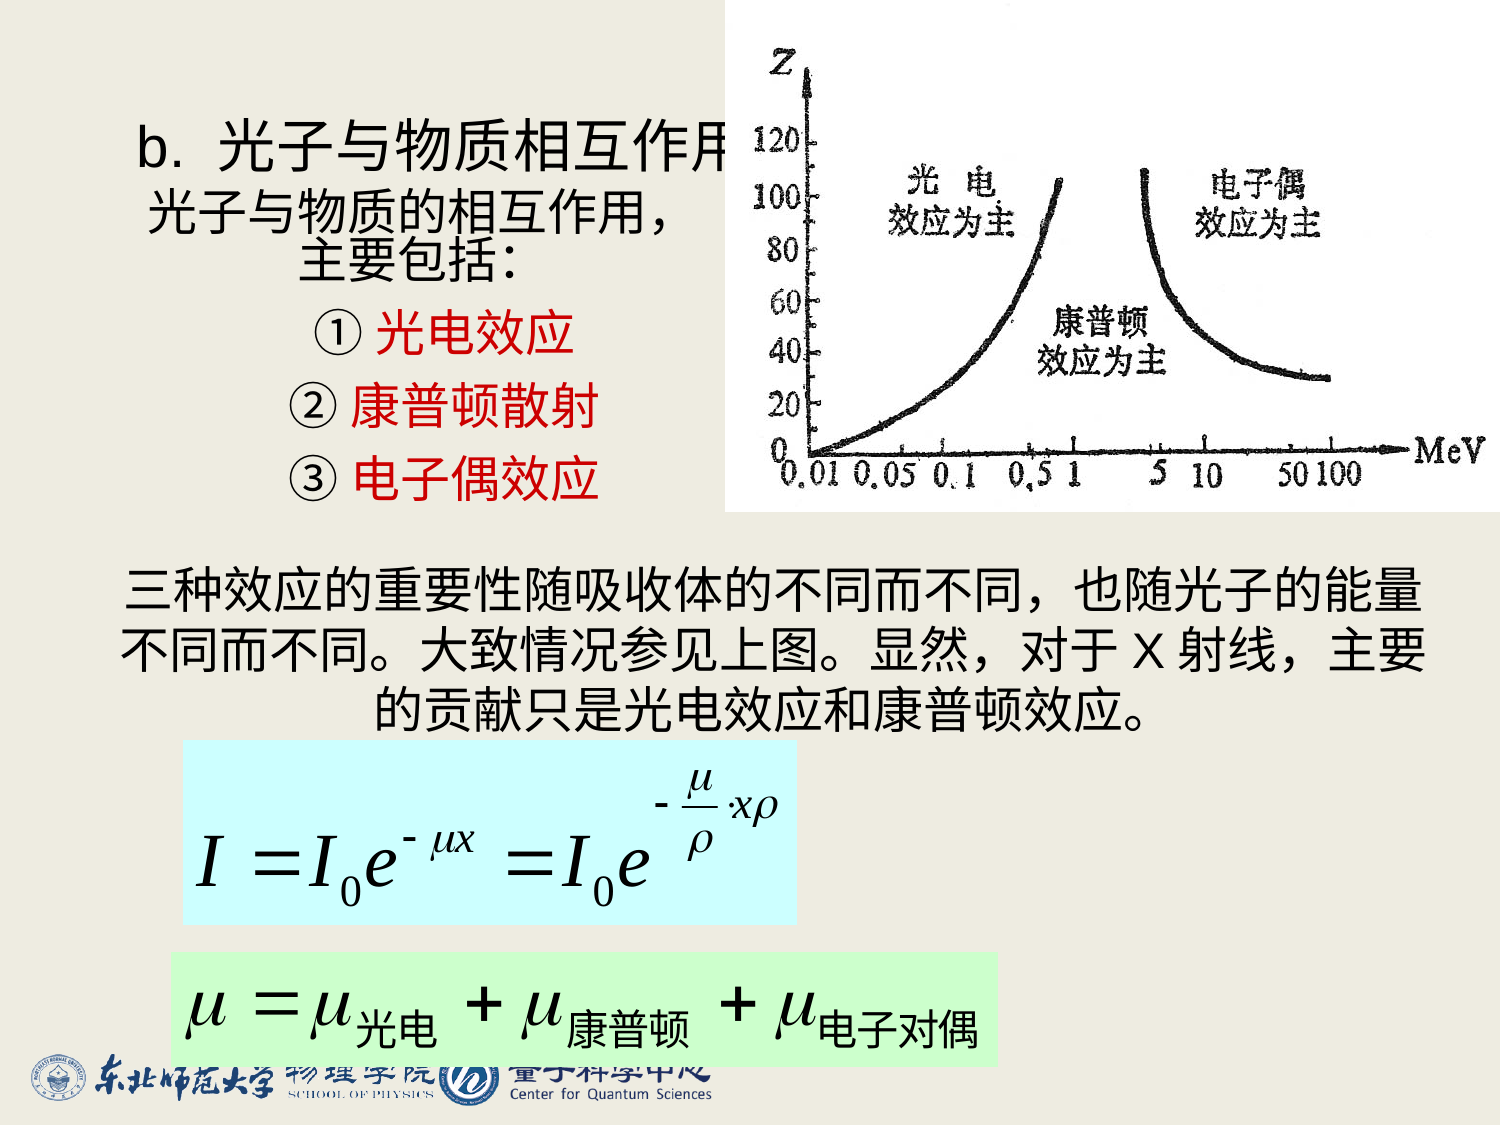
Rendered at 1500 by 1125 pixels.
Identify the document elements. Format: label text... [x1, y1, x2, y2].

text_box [170, 952, 999, 1068]
picture [20, 1054, 719, 1108]
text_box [182, 739, 798, 926]
picture [724, 0, 1500, 513]
text_box 光子与物质的相互作用，主要包括： ①光电效应 ②康普顿散射 ③电子偶效应 [112, 184, 718, 515]
text_box 三种效应的重要性随吸收体的不同而不同，也随光子的能量不同而不同。大致情况参见上图。显然，对于X射线，主要的贡献只是光电效应和康普顿效应。 [100, 550, 1447, 746]
text_box b. 光子与物质相互作用 [76, 101, 718, 257]
